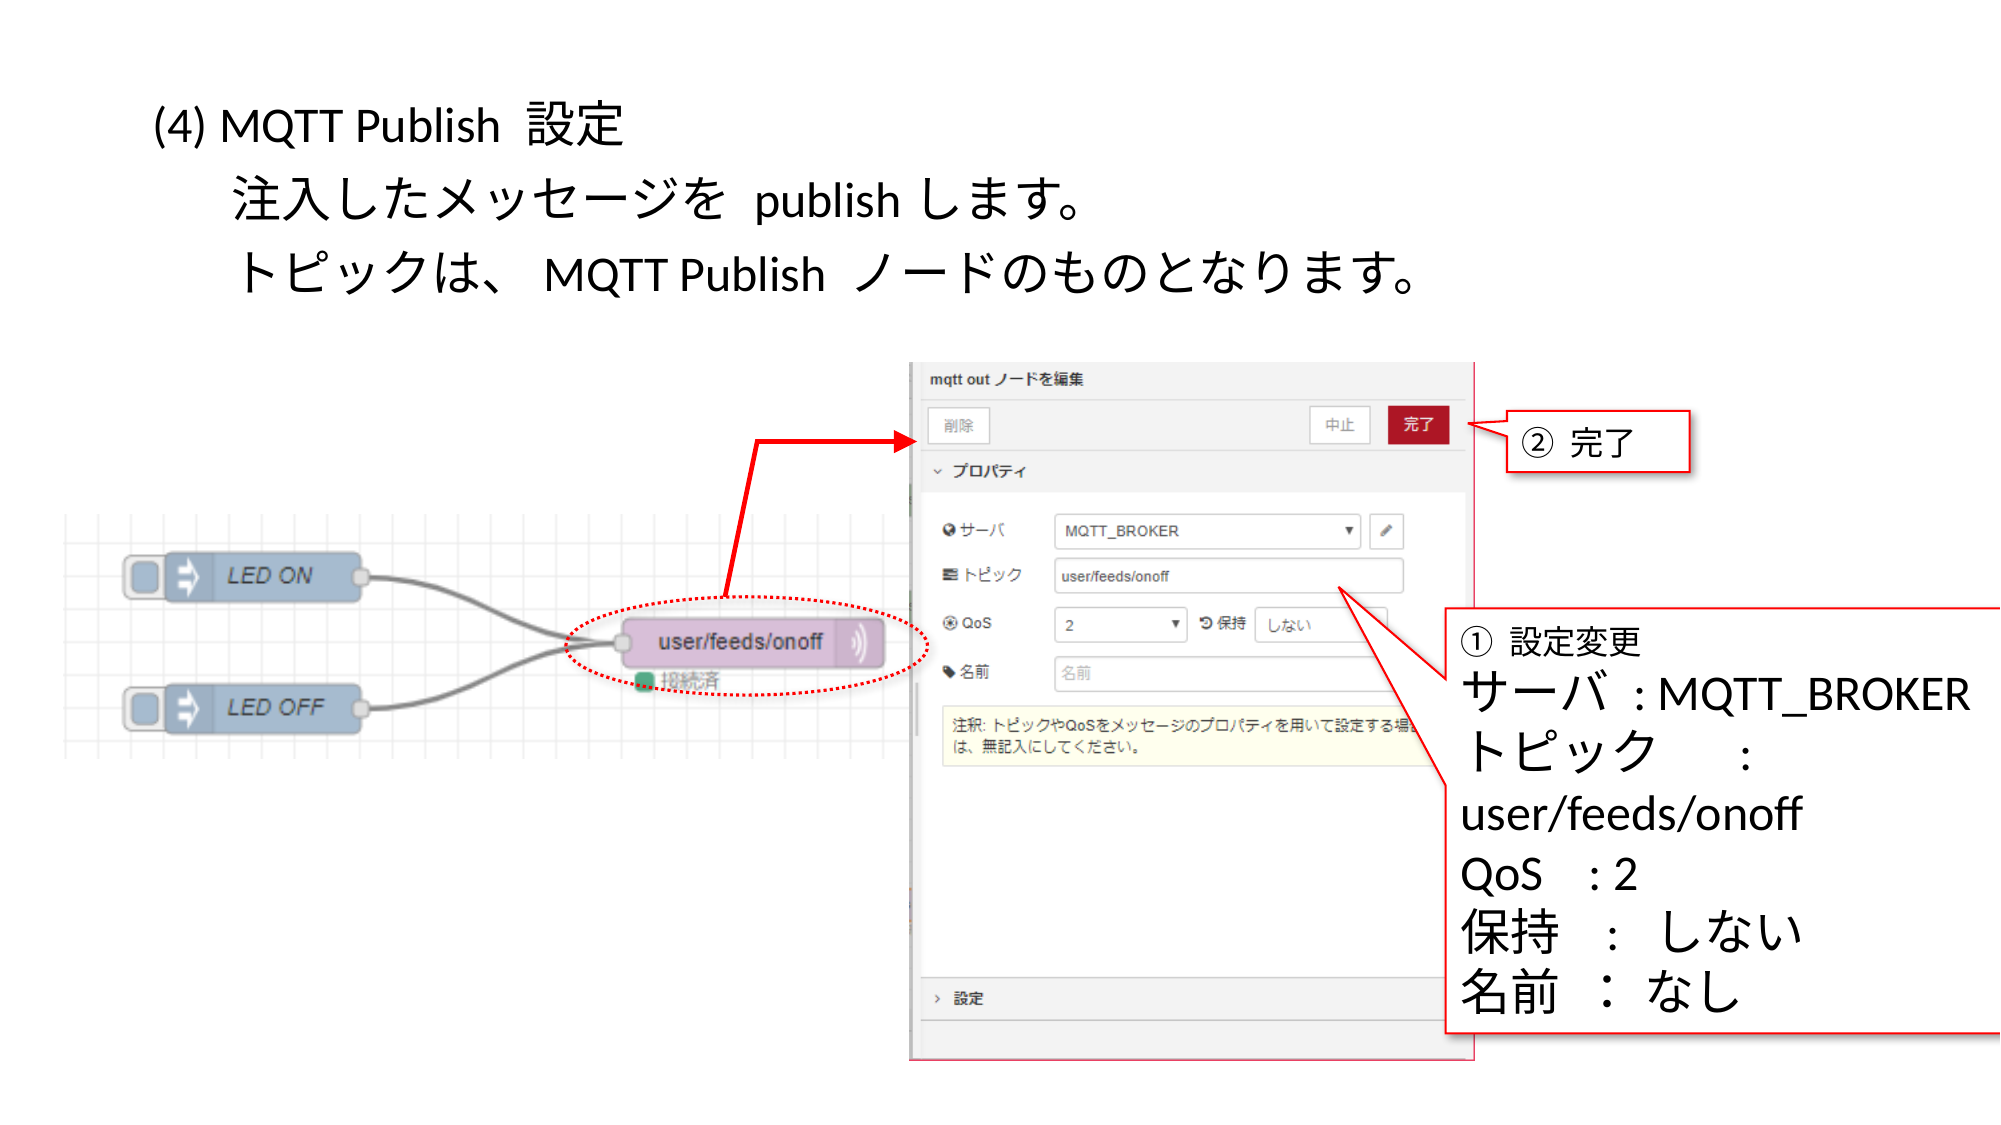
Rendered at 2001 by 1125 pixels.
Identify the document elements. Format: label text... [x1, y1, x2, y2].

text_box ① 設定変更 サーバ : MQTT_BROKER トピック : user/feeds/onoff QoS : 2 保持 : しない 名前 ： なし [1475, 607, 2000, 1035]
text_box (4) MQTT Publish 設定 注入したメッセージを publishします。 トピックは、MQTT Publish ノードのものとなります。 [137, 91, 1963, 534]
text_box [741, 431, 909, 514]
text_box ② 完了 [1475, 409, 1691, 474]
picture [63, 362, 1475, 1061]
